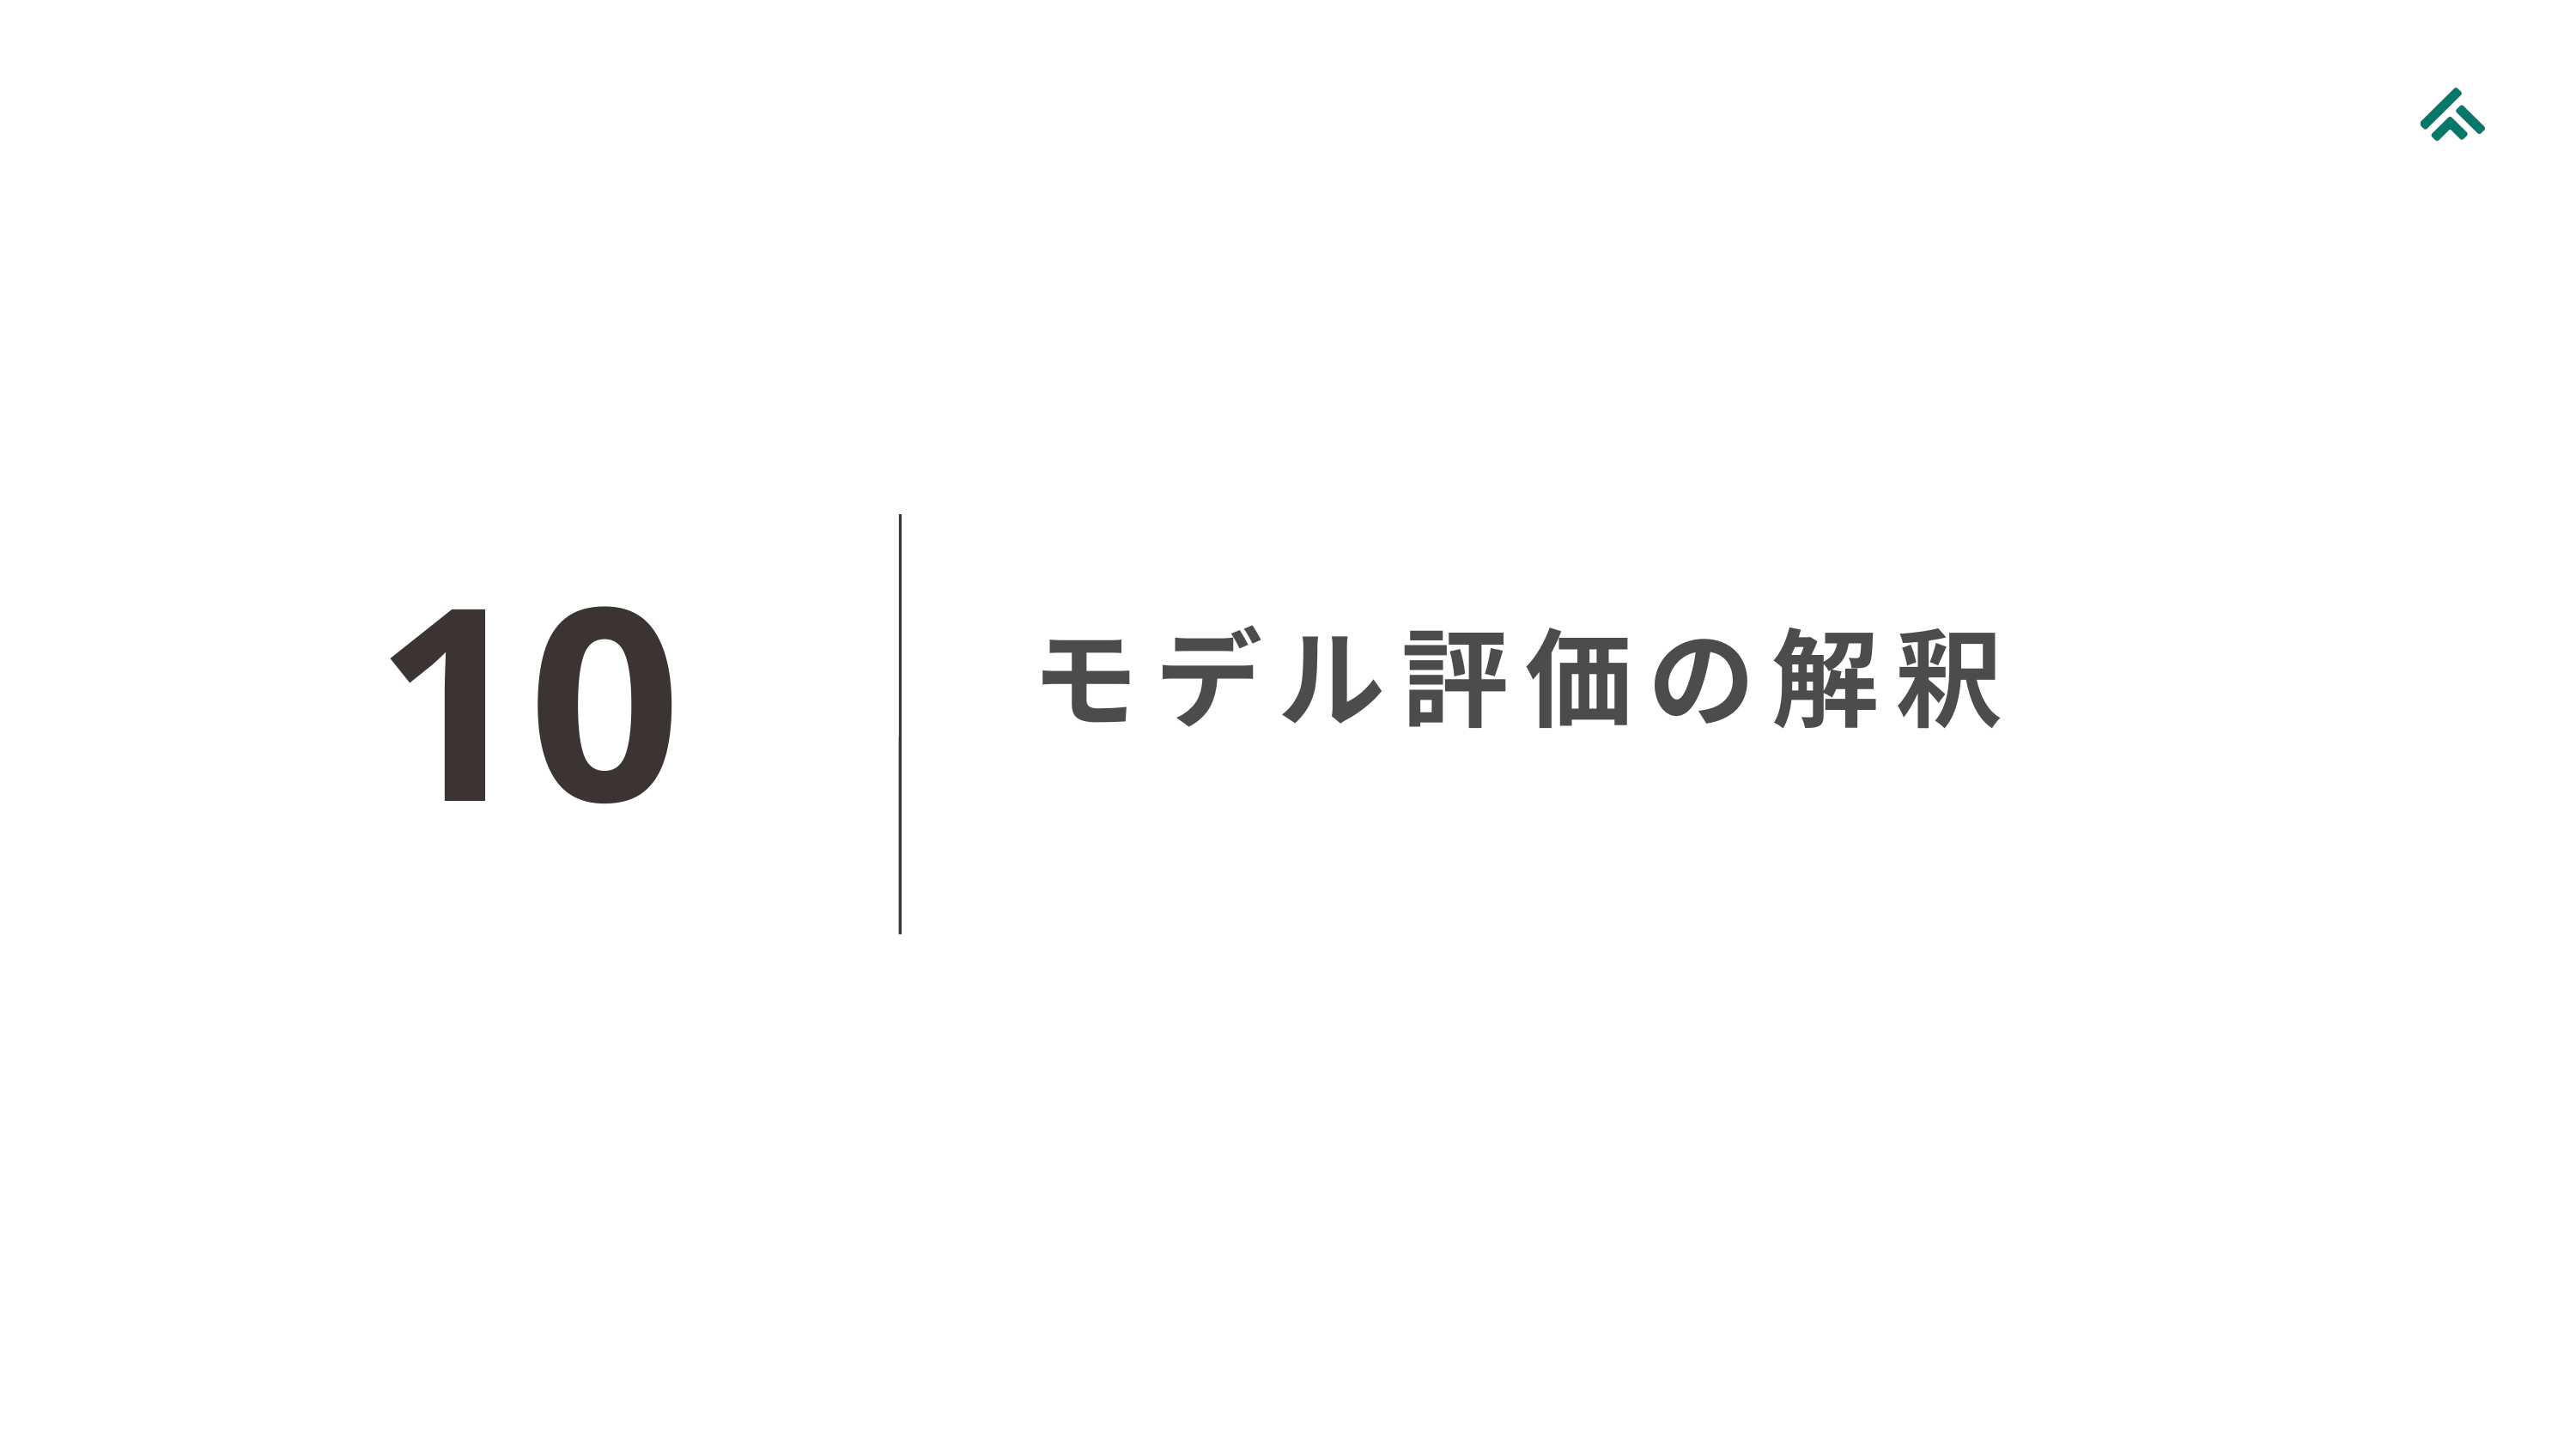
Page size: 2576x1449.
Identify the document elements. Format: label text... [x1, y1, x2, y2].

text_box モデル評価の解釈 [1031, 590, 2320, 740]
text_box 10 [155, 479, 901, 856]
text_box [2420, 88, 2485, 141]
